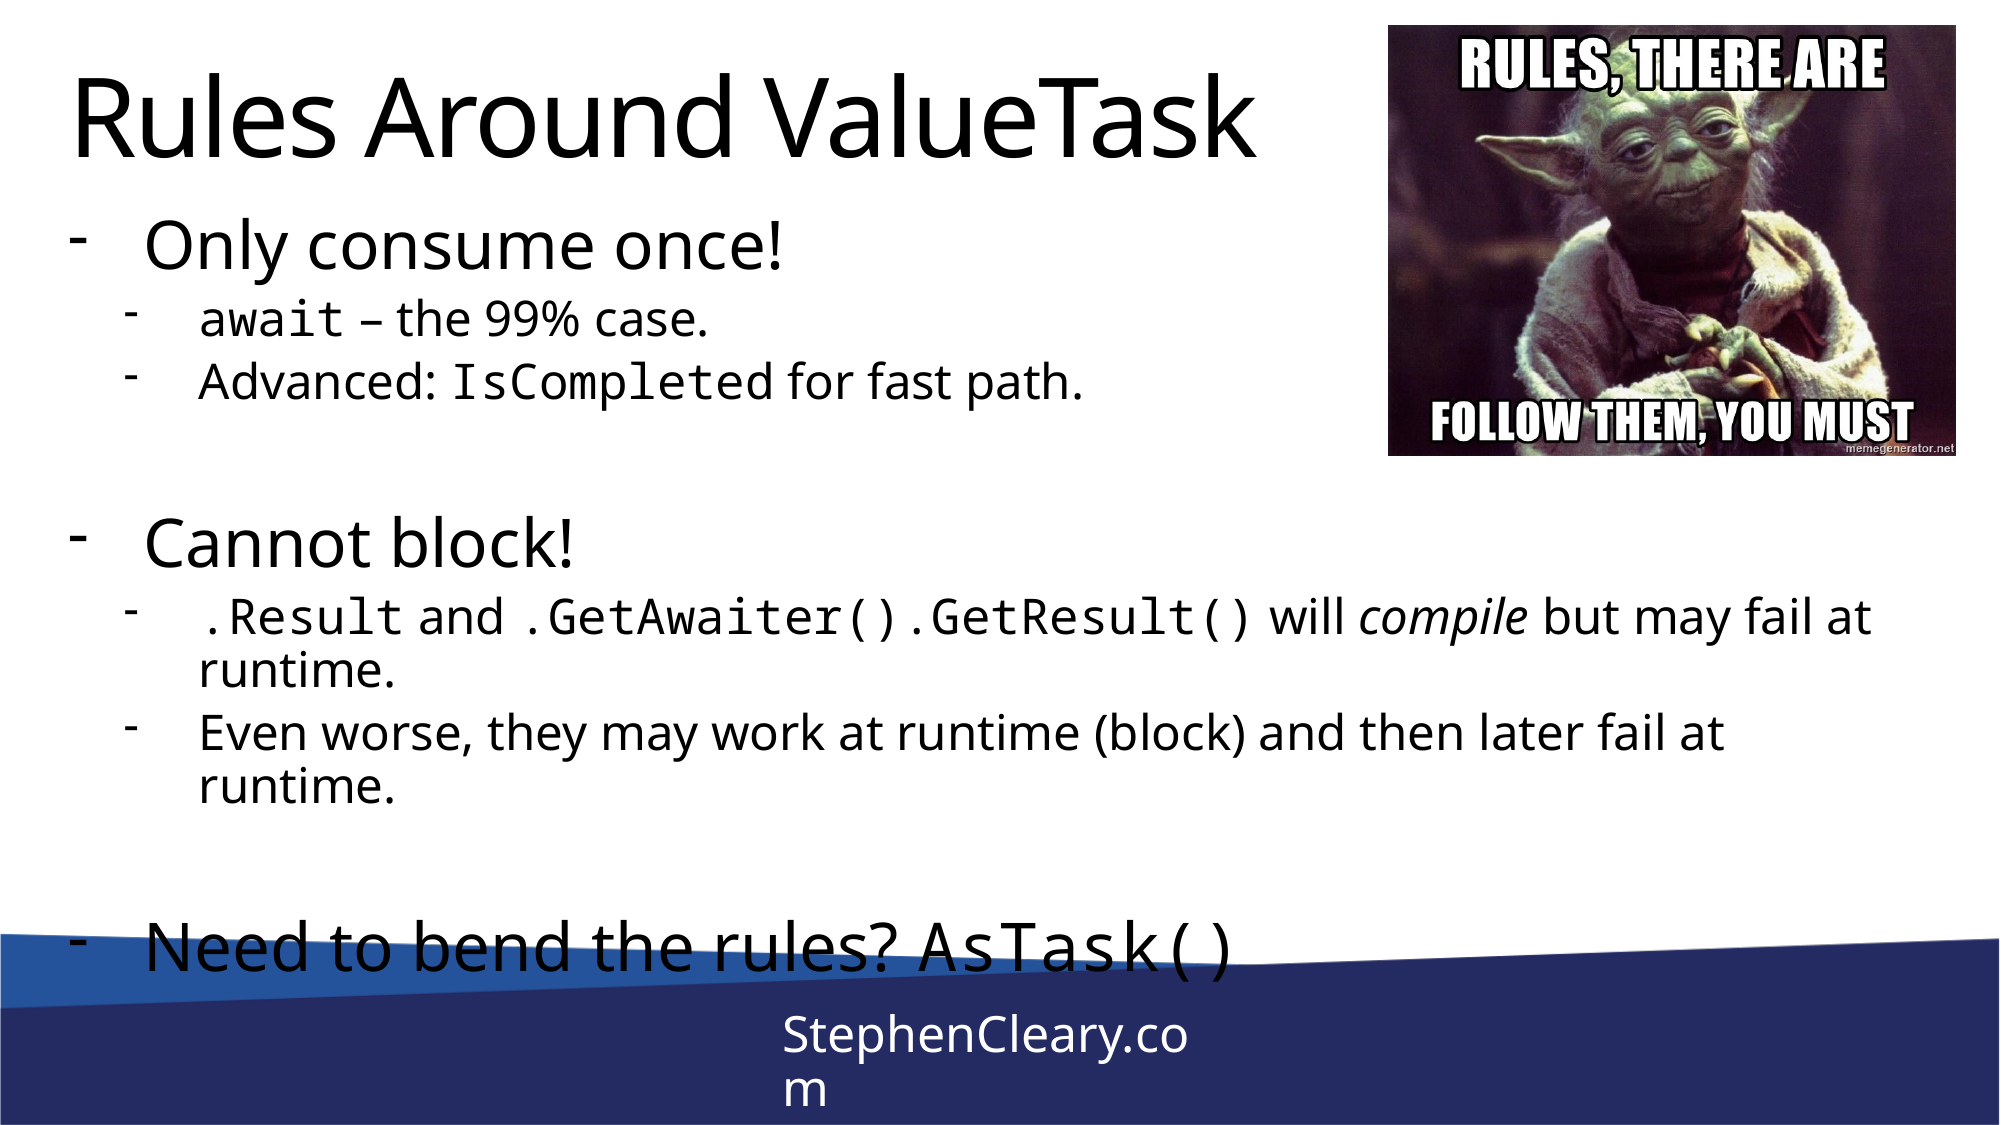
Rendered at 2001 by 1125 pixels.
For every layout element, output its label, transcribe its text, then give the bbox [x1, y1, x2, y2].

picture [0, 0, 2000, 1125]
list Only consume once! await – the 99% case. Advanced: IsCompleted for fast path. Cannot block! .Result and .GetAwaiter().GetResult() will compile but may fail at runtime. Even worse, they may work at runtime (block) and then later fail at runtime. Need to bend the rules? AsTask() [44, 196, 1956, 975]
title Rules Around ValueTask [44, 47, 1388, 196]
